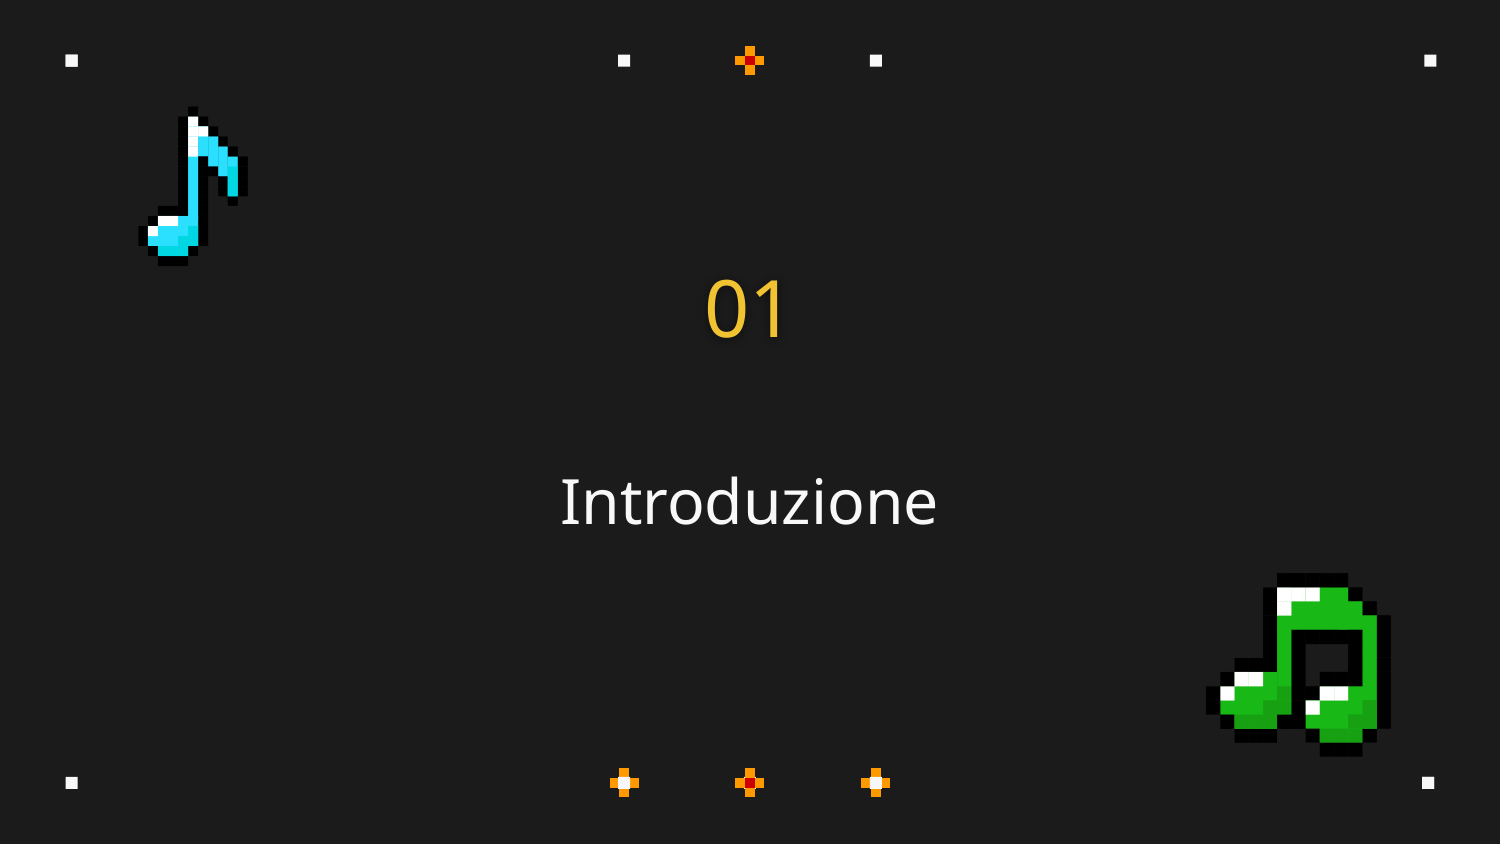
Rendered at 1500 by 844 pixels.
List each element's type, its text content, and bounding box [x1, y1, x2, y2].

picture [1191, 551, 1401, 763]
title 01 [647, 230, 853, 369]
title Introduzione [334, 362, 1166, 552]
picture [62, 86, 281, 308]
